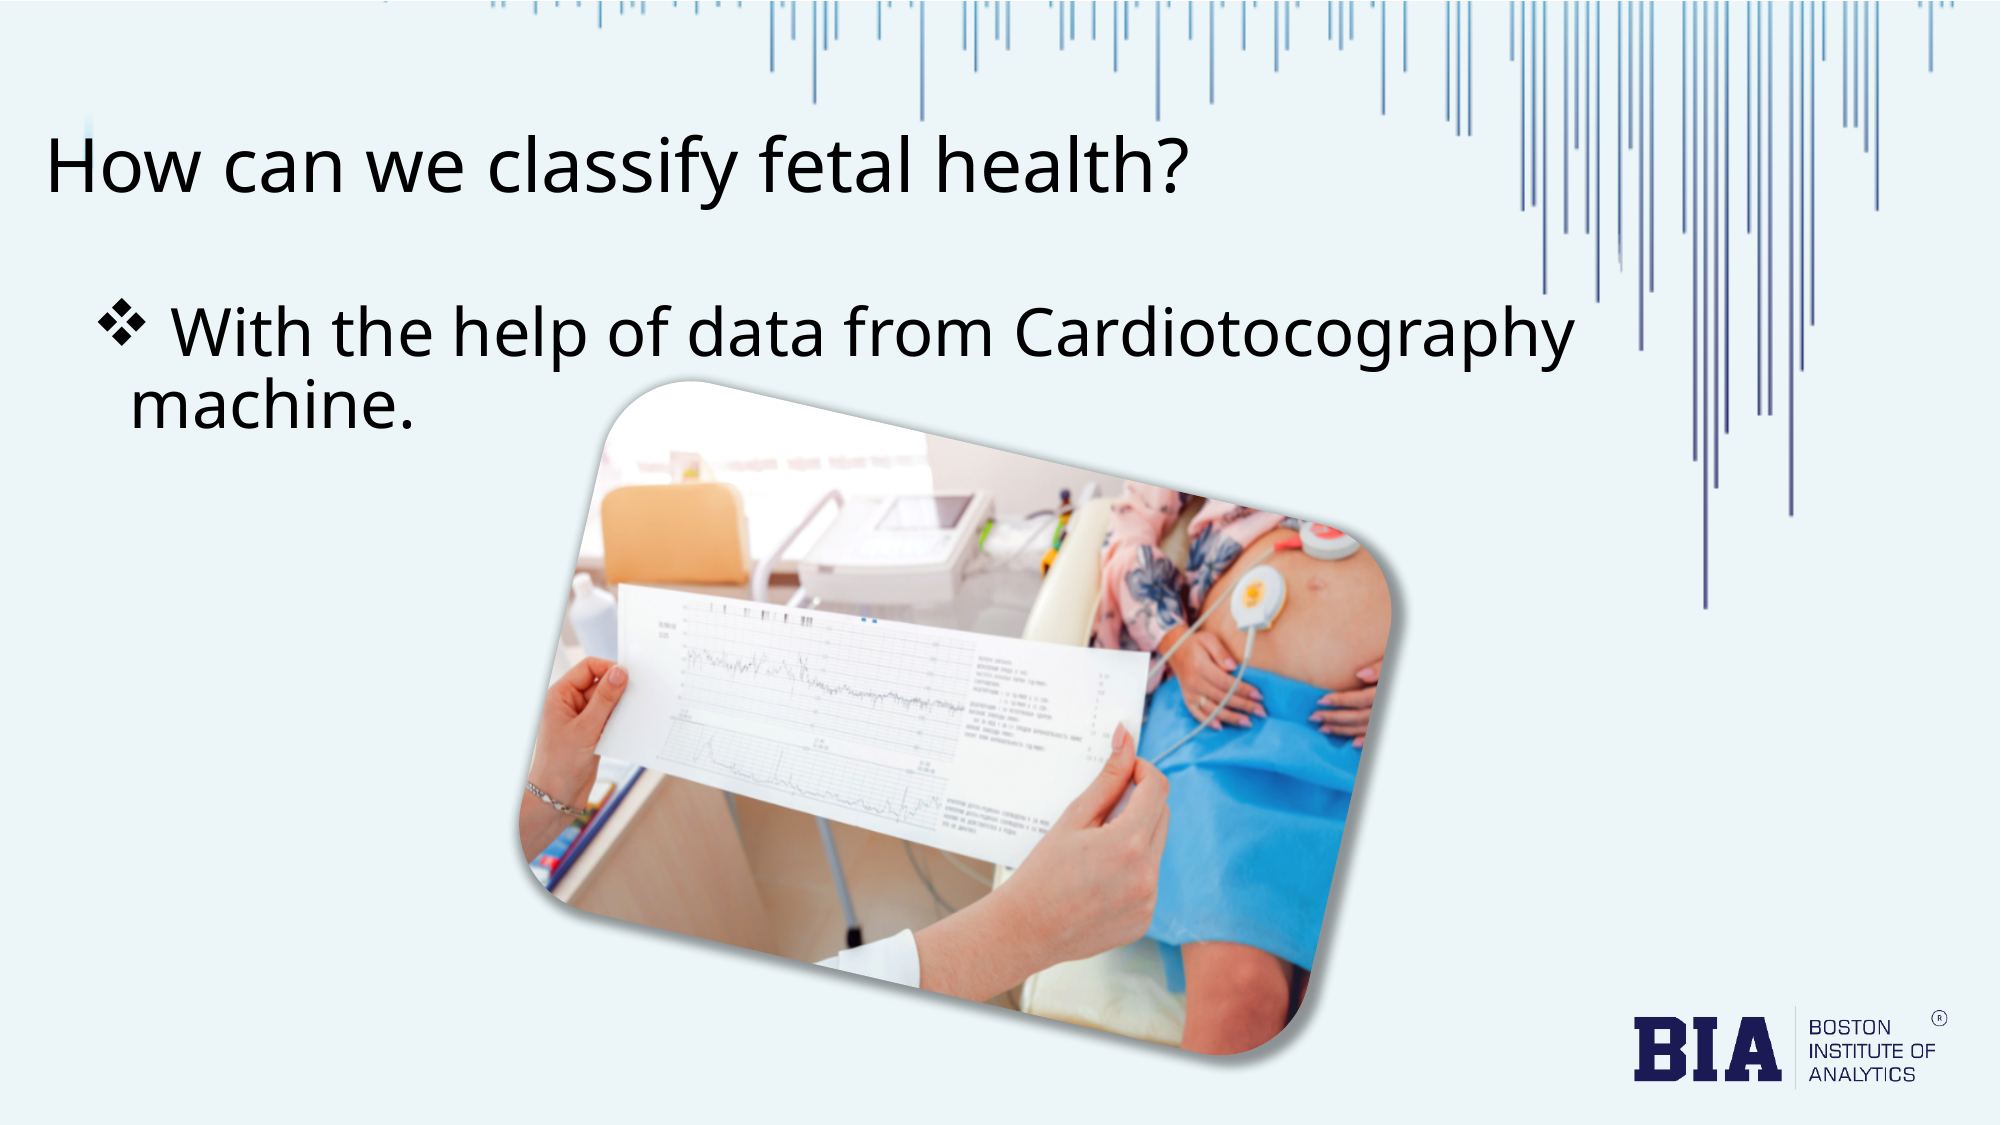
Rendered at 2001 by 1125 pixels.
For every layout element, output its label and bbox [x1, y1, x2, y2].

list [551, 447, 1359, 990]
picture [0, 1, 2000, 1125]
